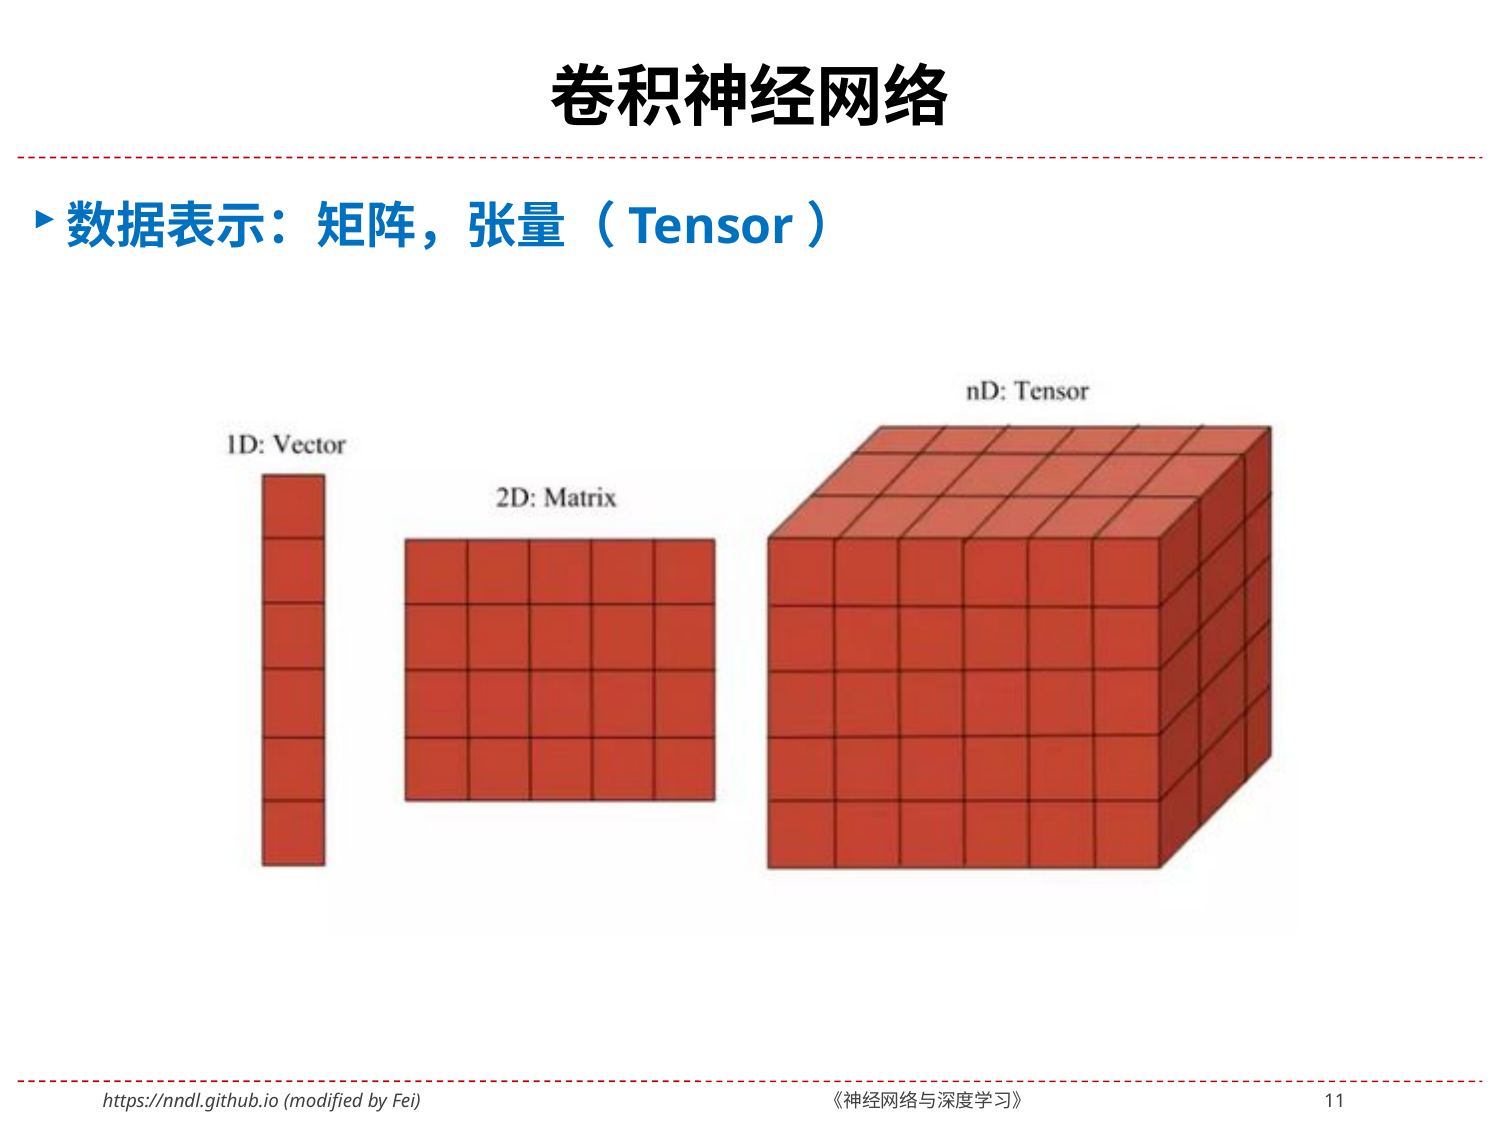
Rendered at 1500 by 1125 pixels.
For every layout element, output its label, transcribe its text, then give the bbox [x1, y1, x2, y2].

list 数据表示：矩阵，张量（Tensor） [17, 173, 1483, 1043]
picture [201, 326, 1299, 935]
title 卷积神经网络 [17, 24, 1483, 142]
